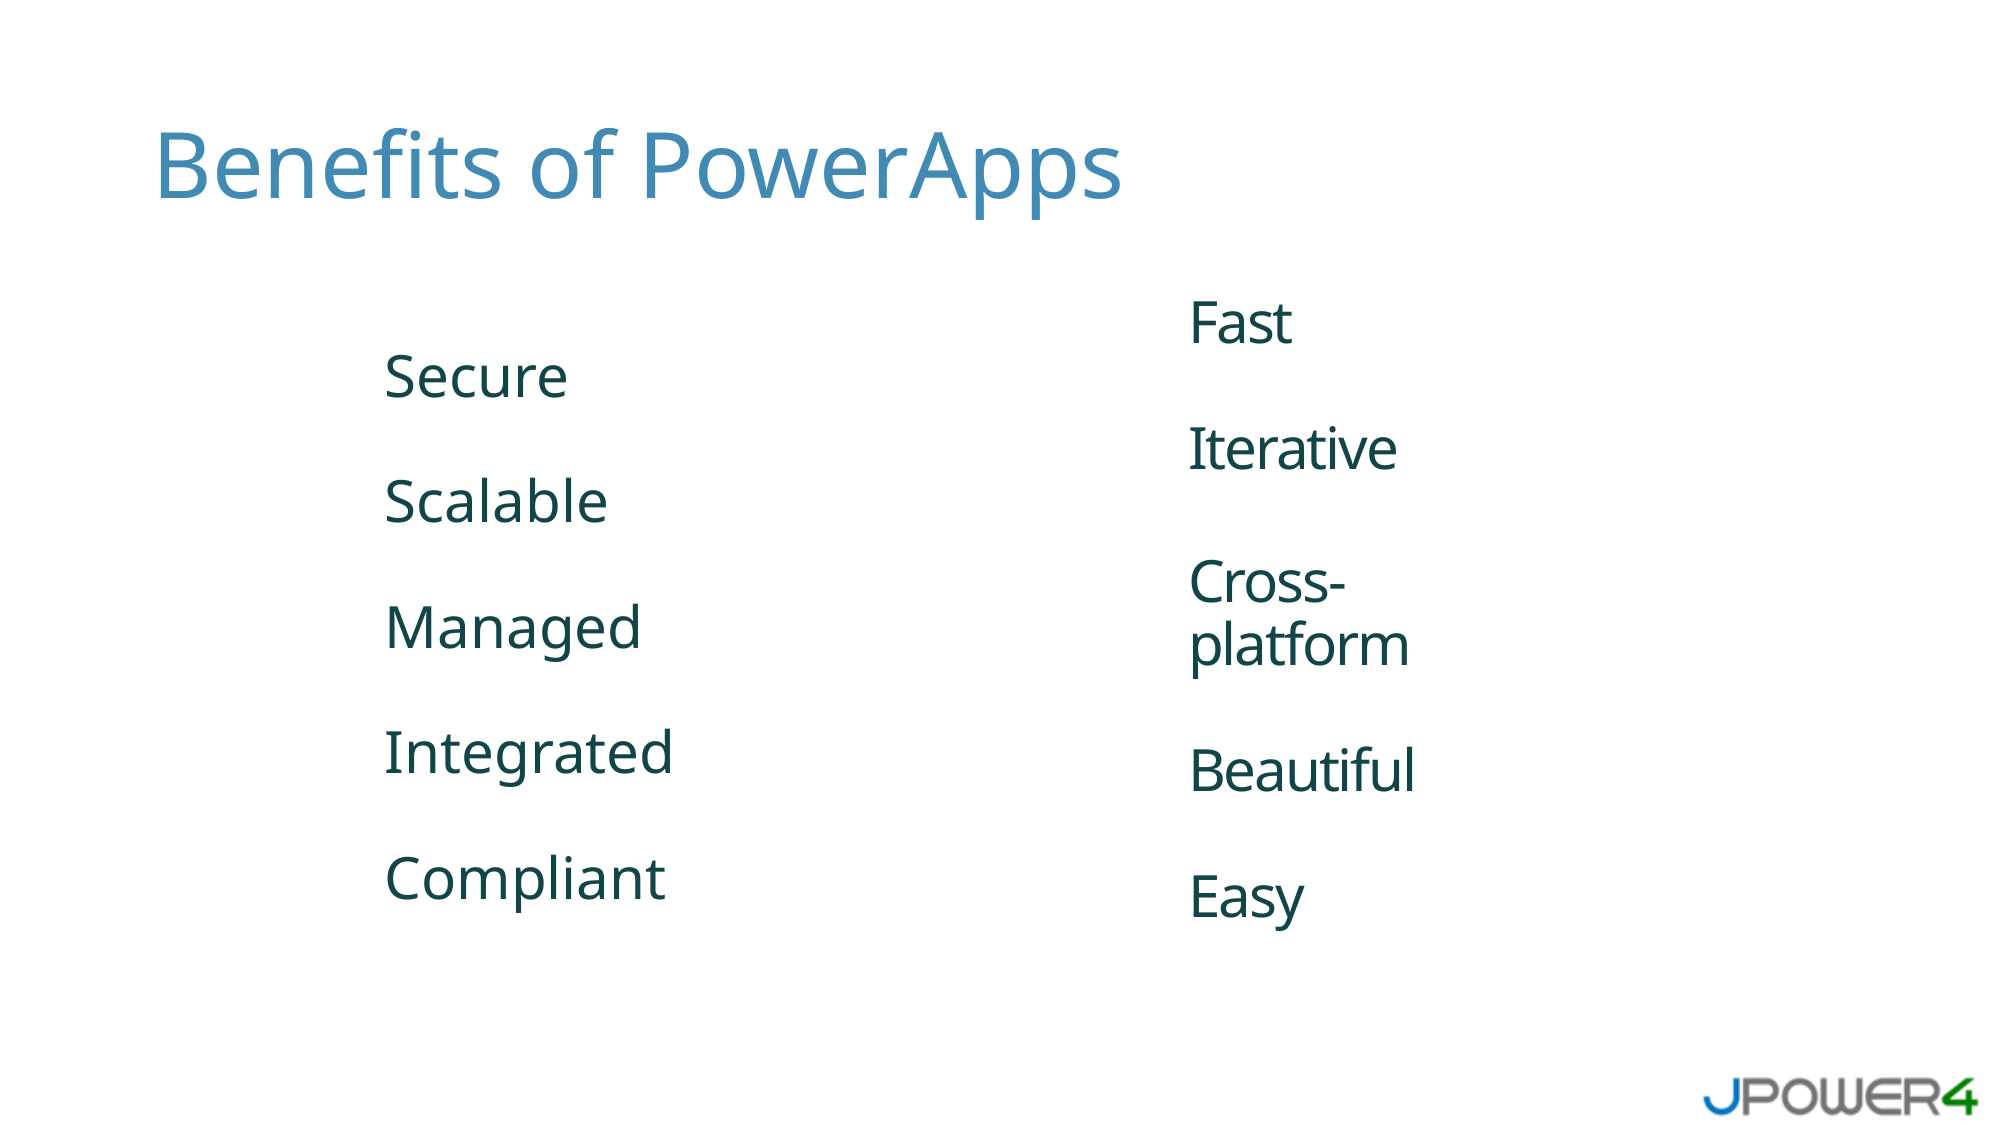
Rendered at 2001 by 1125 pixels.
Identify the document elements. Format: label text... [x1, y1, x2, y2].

picture [1698, 1076, 1983, 1121]
title Benefits of PowerApps [137, 59, 1863, 278]
text_box Fast Iterative Cross-platform Beautiful Easy [1164, 277, 1590, 946]
text_box Secure Scalable Managed Integrated Compliant [369, 277, 852, 982]
